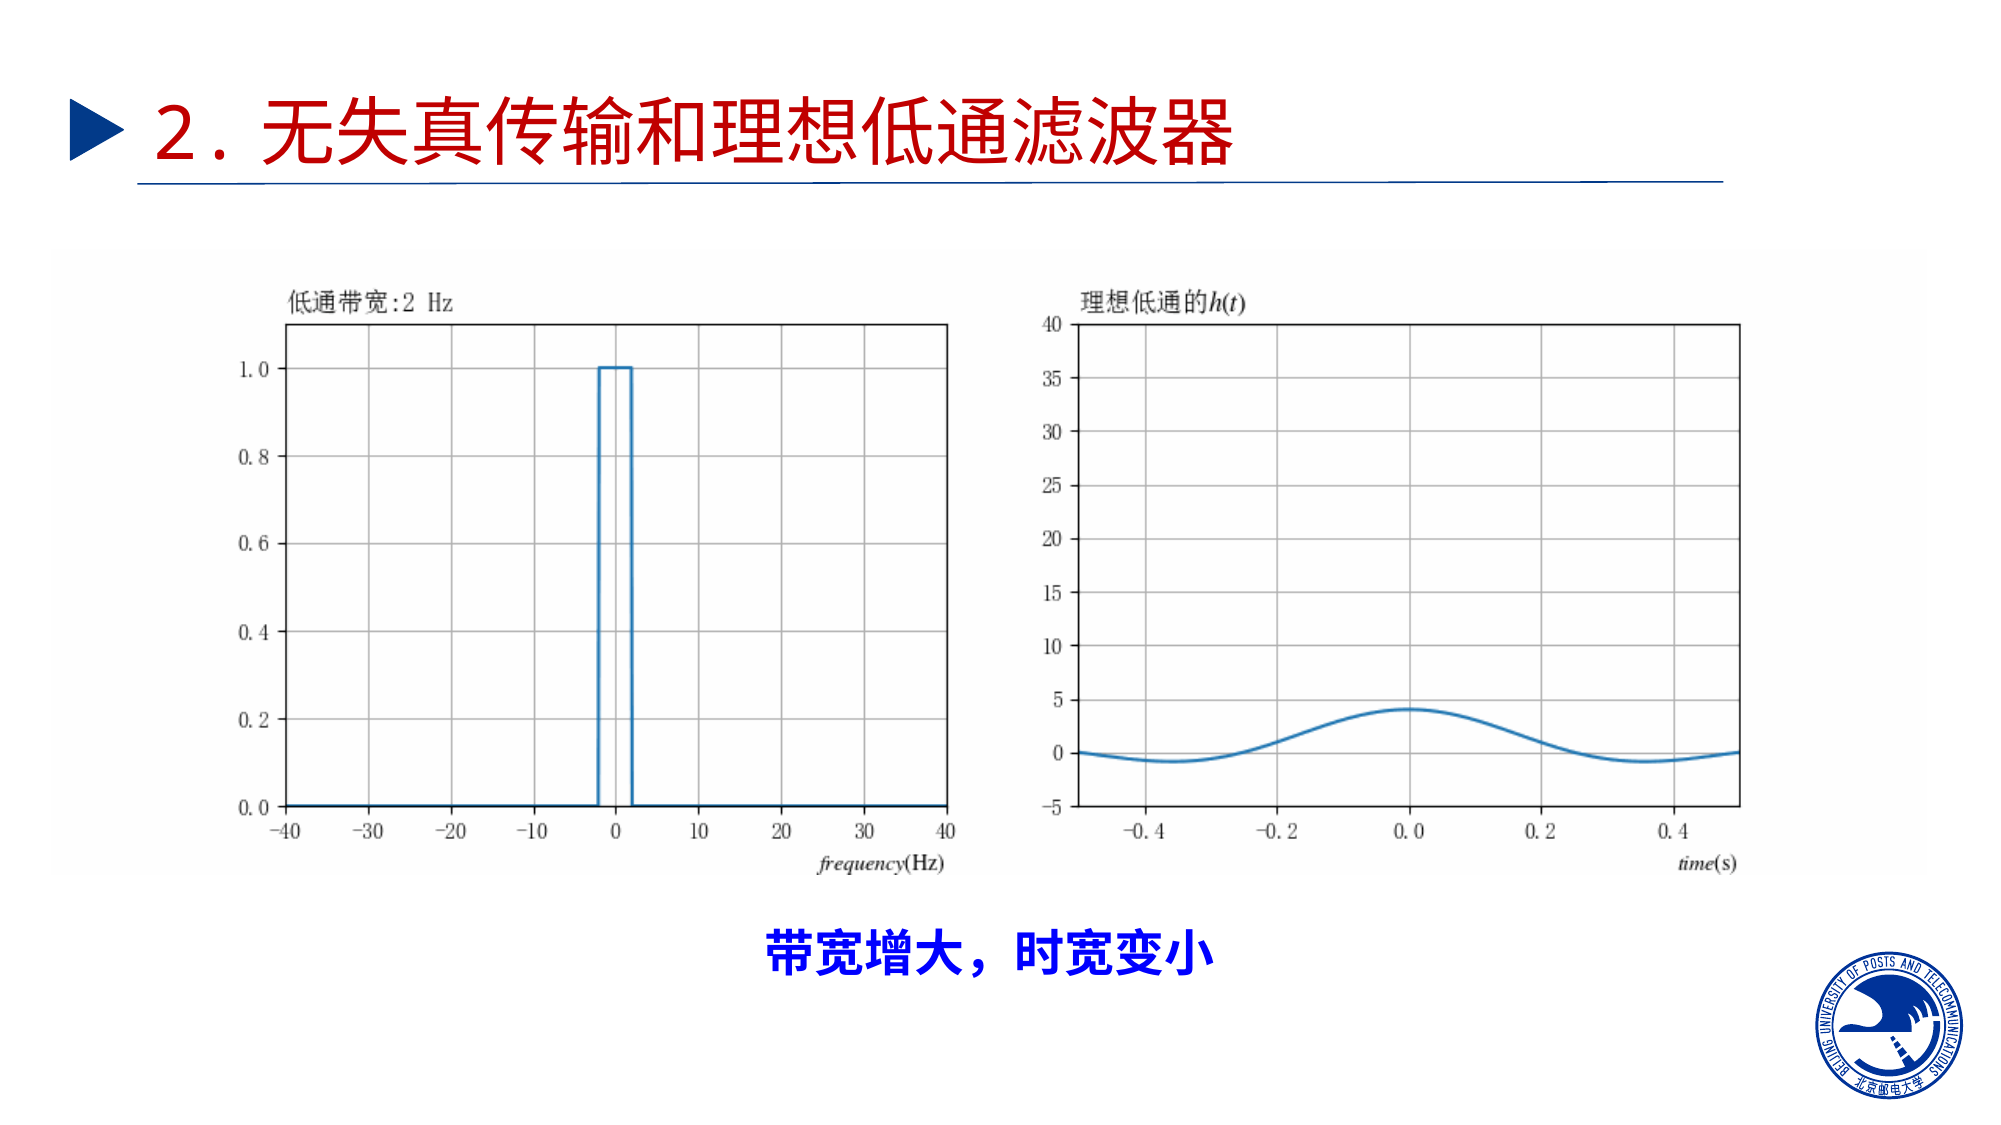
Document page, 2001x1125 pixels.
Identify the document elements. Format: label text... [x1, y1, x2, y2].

title 2.无失真传输和理想低通滤波器 [137, 47, 1863, 211]
picture [51, 249, 1927, 875]
text_box 带宽增大，时宽变小 [749, 914, 1230, 990]
